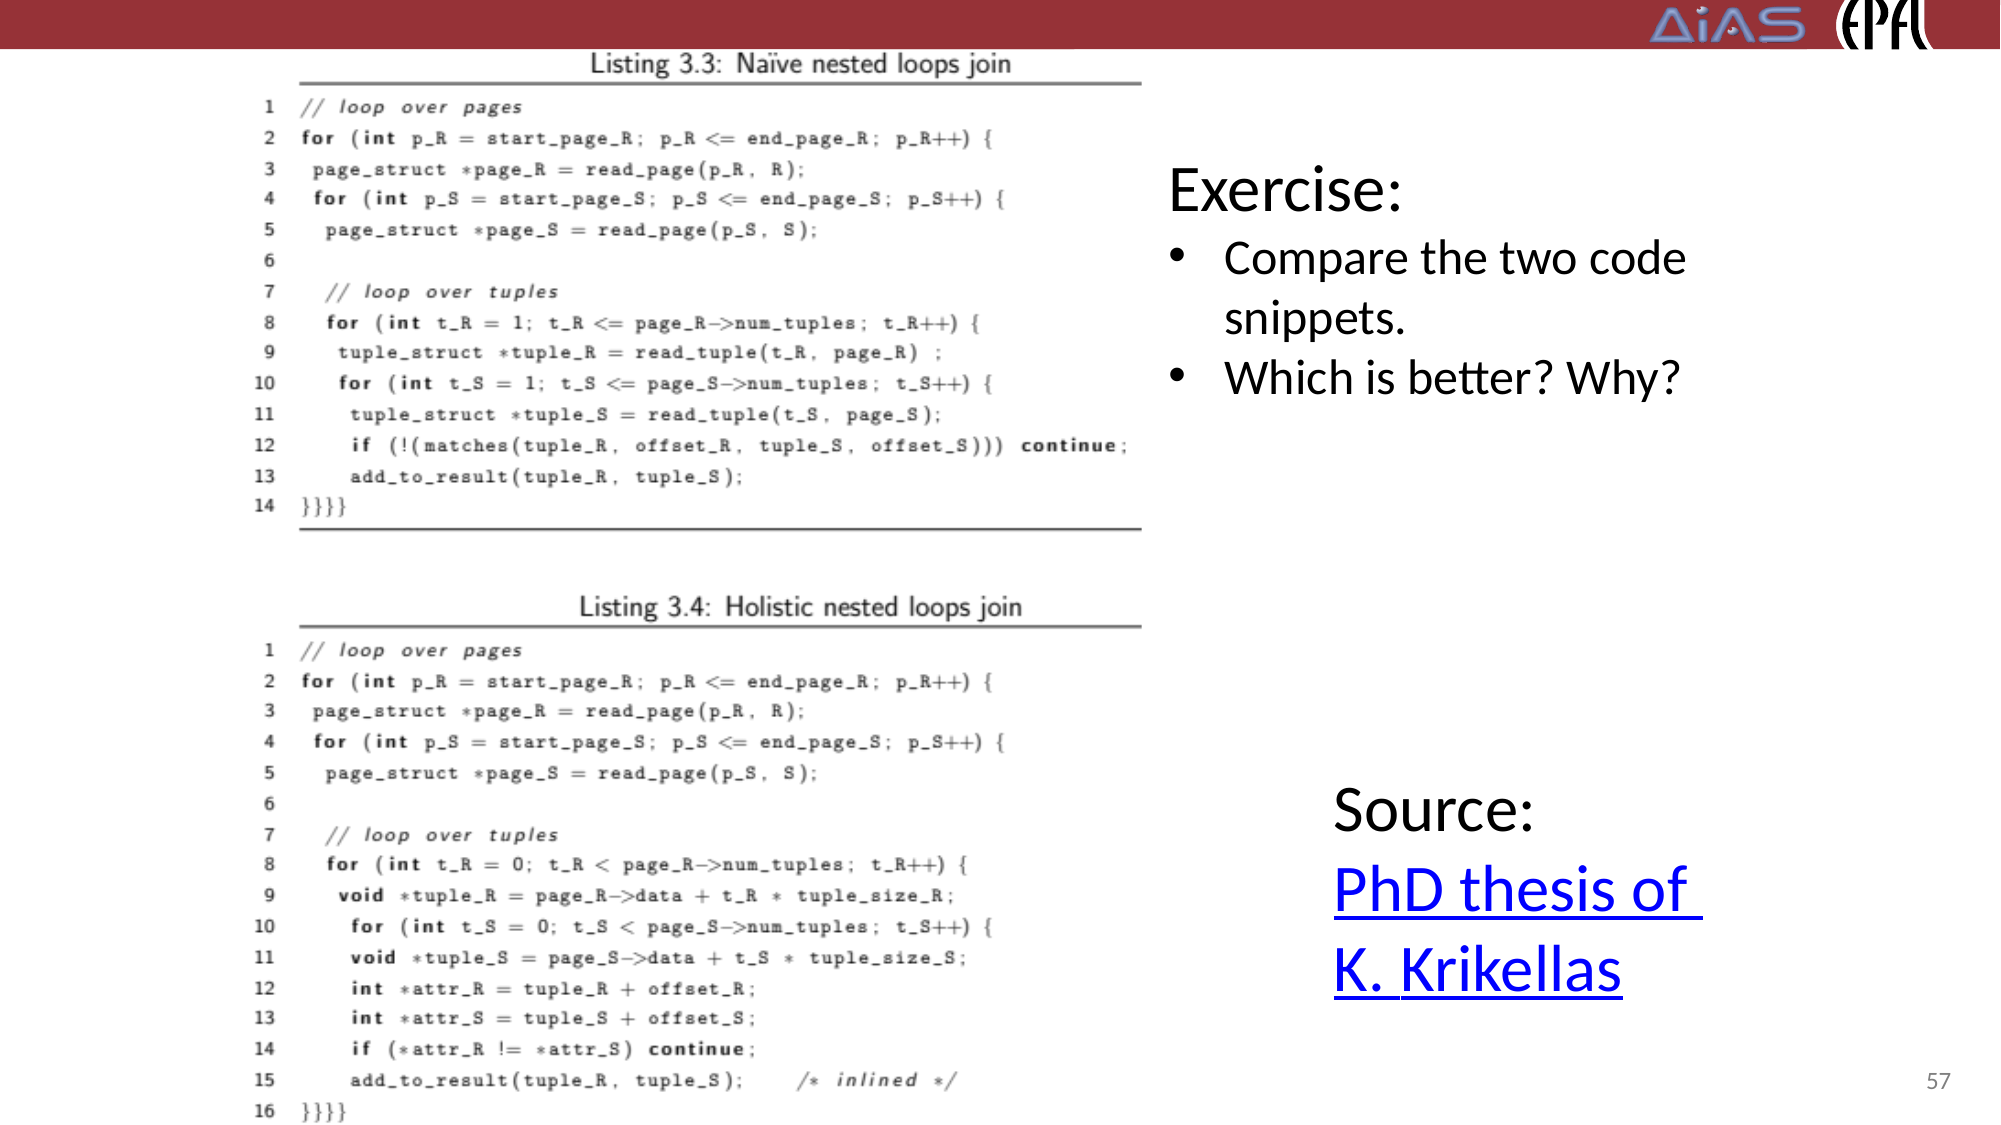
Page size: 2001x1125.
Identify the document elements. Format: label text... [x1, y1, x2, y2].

text_box Source: PhD thesis of K. Krikellas [1319, 757, 1718, 1012]
picture [252, 42, 1142, 1125]
slide_number 57 [1433, 1024, 1967, 1103]
text_box Exercise: Compare the two code snippets. Which is better? Why? [1153, 137, 1725, 412]
picture [1645, 3, 1809, 51]
